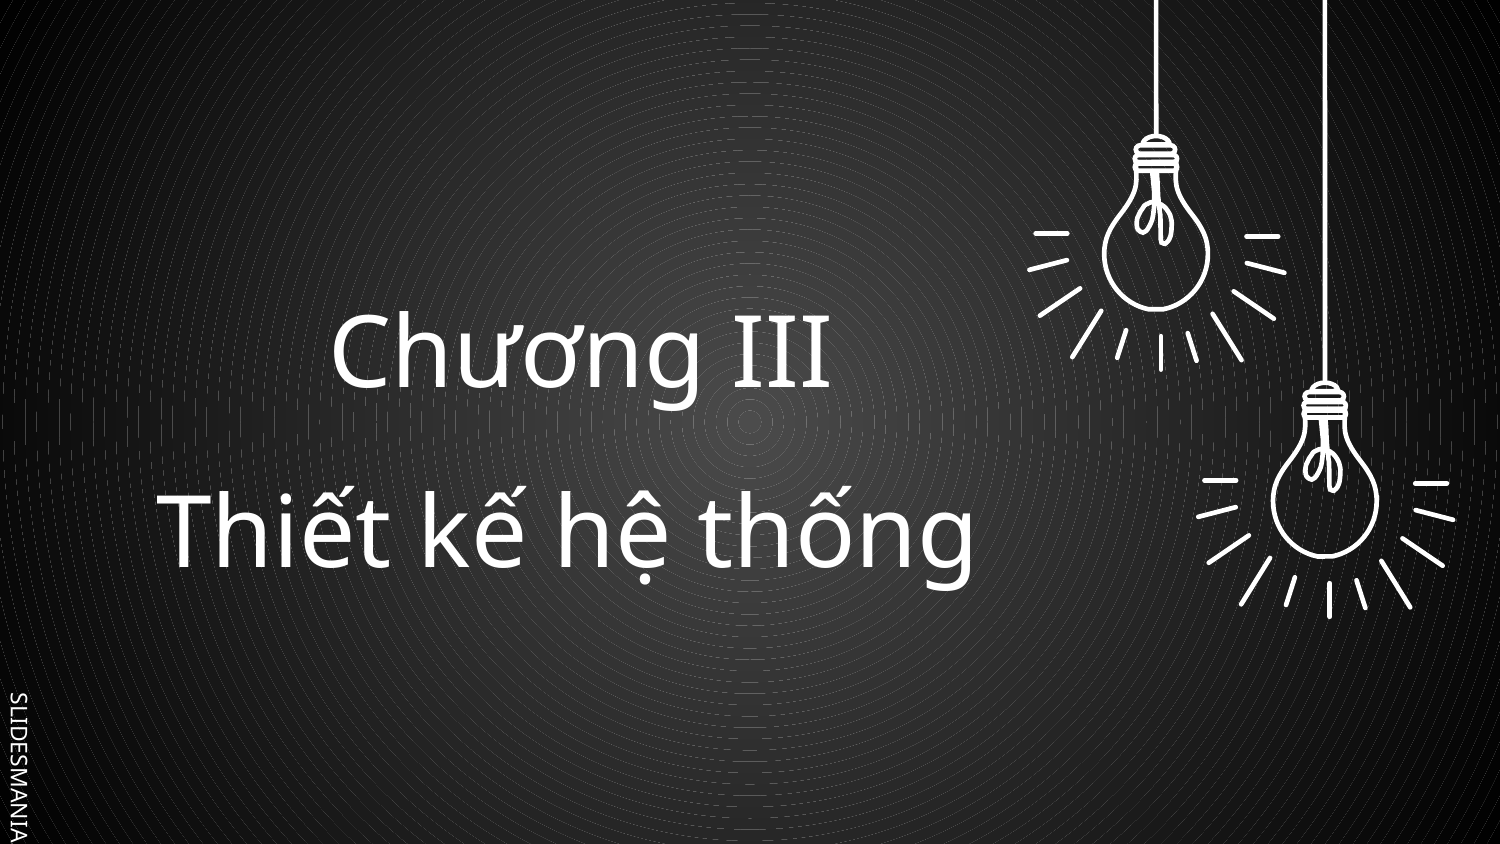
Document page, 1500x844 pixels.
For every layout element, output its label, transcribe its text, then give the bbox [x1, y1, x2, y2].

list Chương III Thiết kế hệ thống [70, 357, 1055, 457]
